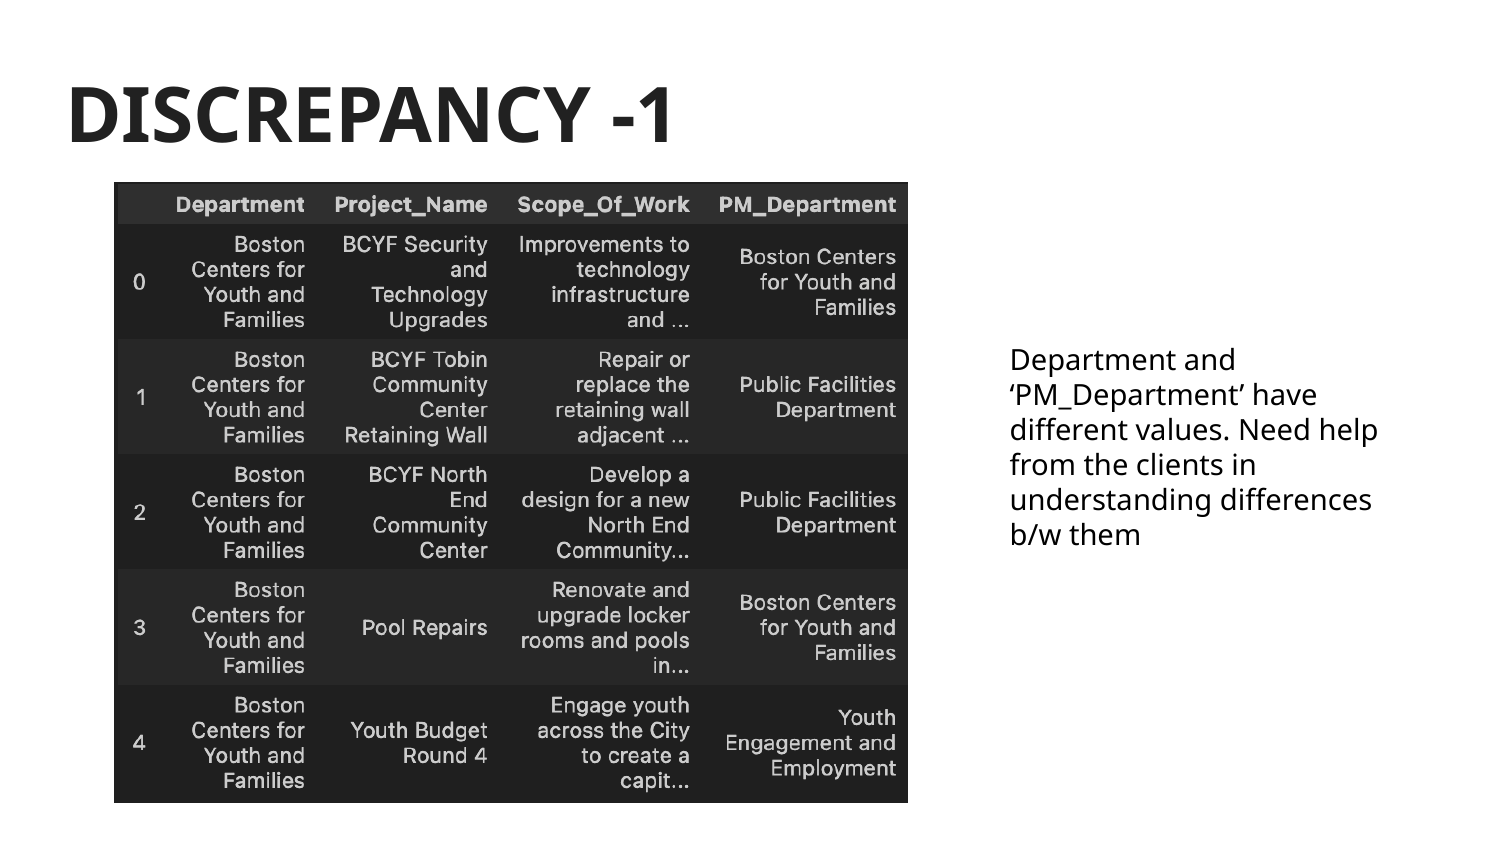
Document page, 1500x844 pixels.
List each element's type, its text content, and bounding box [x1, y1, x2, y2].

title DISCREPANCY -1 [50, 50, 1451, 174]
text_box Department and ‘PM_Department’ have different values. Need help from the clients in understanding differences b/w them [994, 326, 1421, 567]
picture [114, 181, 908, 803]
